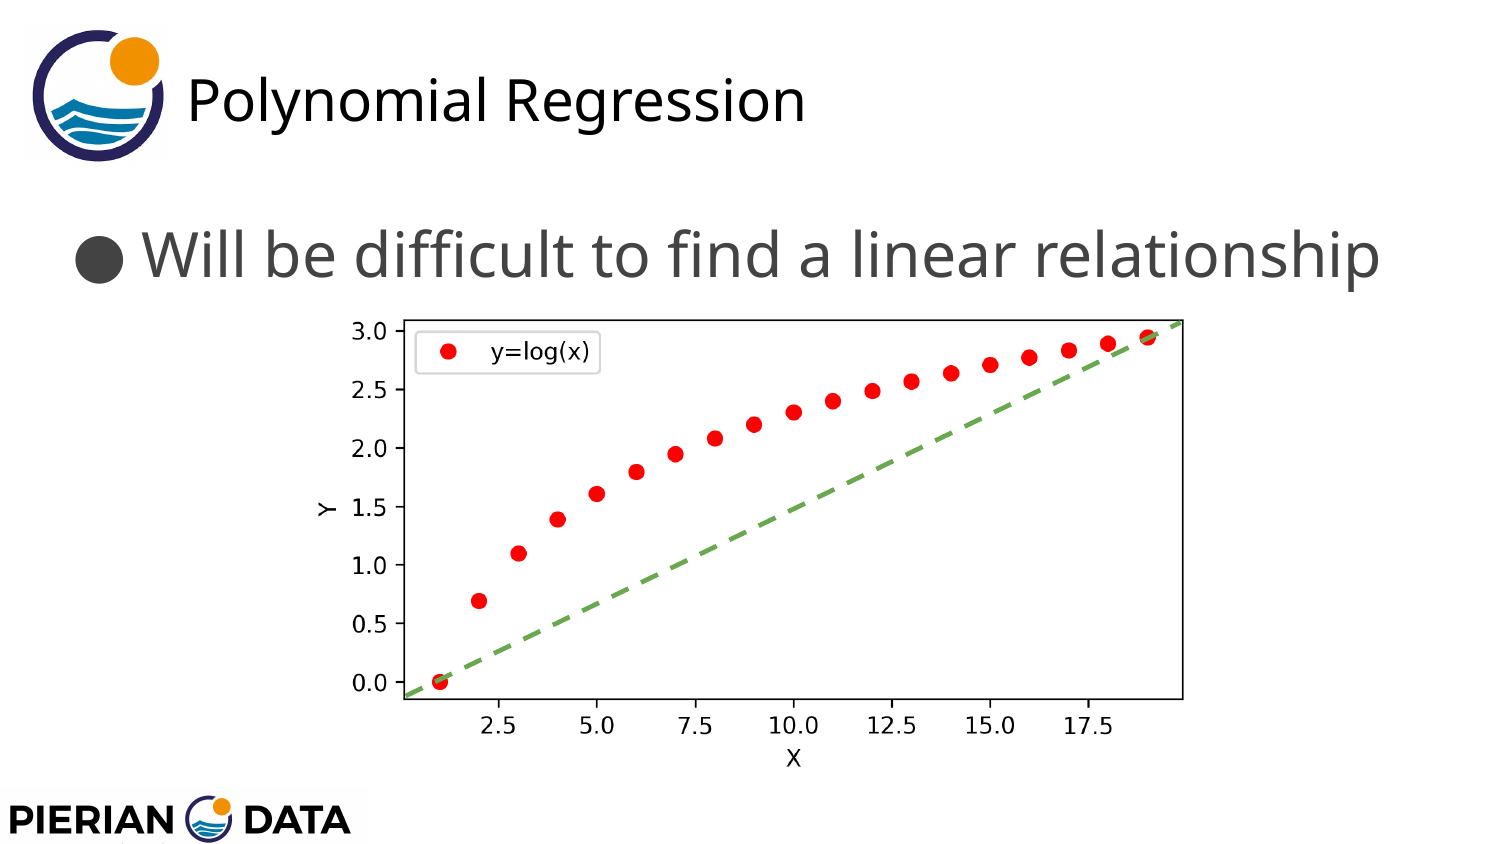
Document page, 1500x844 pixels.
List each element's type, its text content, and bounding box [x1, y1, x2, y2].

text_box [405, 322, 1181, 697]
title Polynomial Regression [176, 48, 1449, 143]
picture [0, 302, 1199, 844]
list Will be difficult to find a linear relationship [51, 189, 1494, 750]
picture [24, 24, 172, 167]
